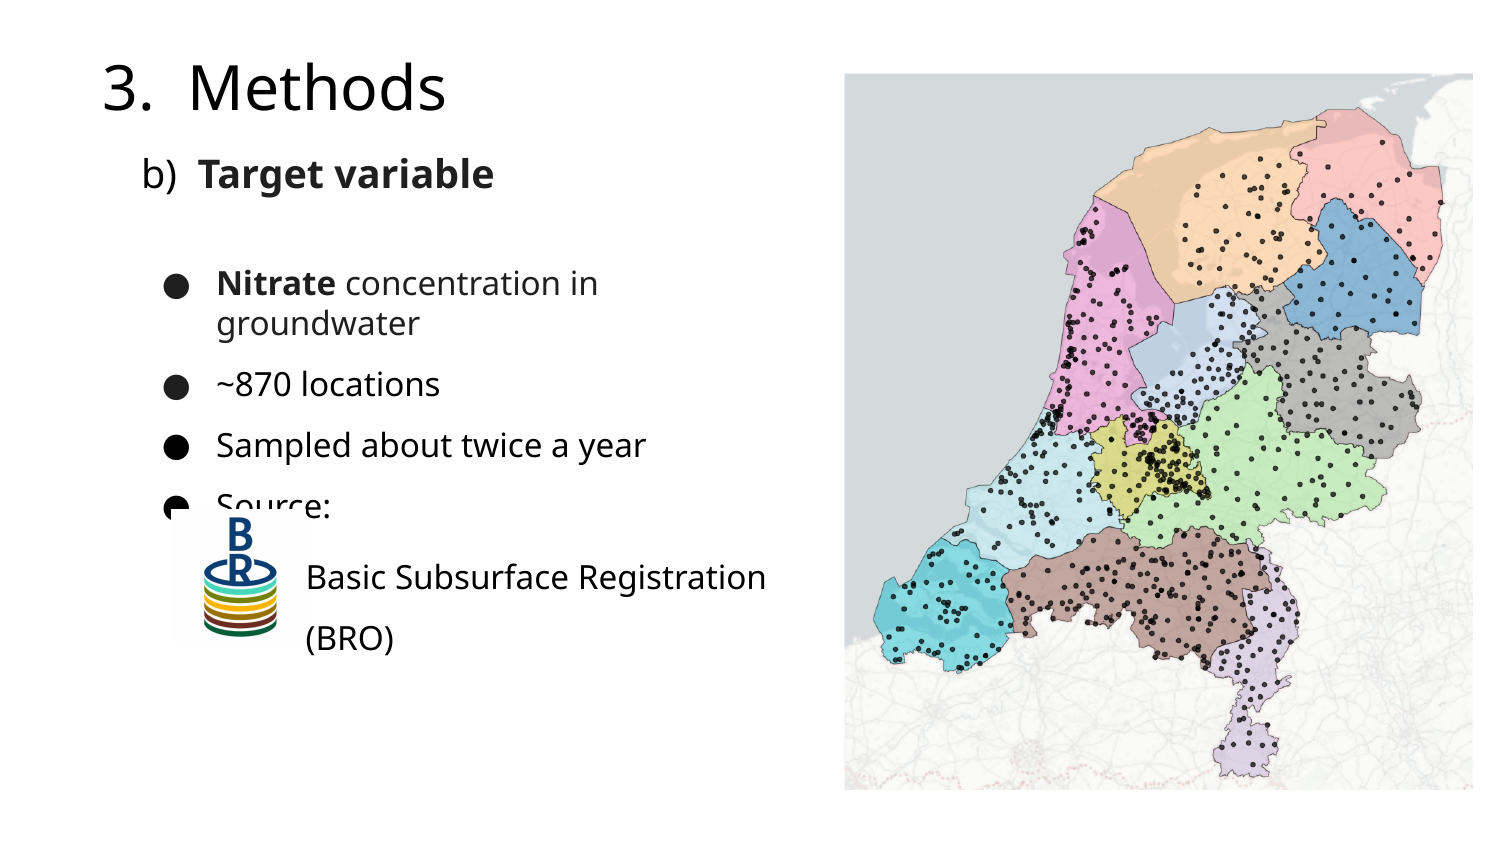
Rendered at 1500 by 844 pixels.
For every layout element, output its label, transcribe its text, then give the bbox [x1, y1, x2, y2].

text_box Nitrate concentration in groundwater ~870 locations Sampled about twice a year Source: [126, 247, 806, 540]
picture [837, 66, 1479, 791]
title b) Target variable [126, 133, 594, 209]
picture [171, 509, 306, 645]
title 3. Methods [87, 32, 533, 134]
text_box Basic Subsurface Registration (BRO) [290, 541, 832, 673]
